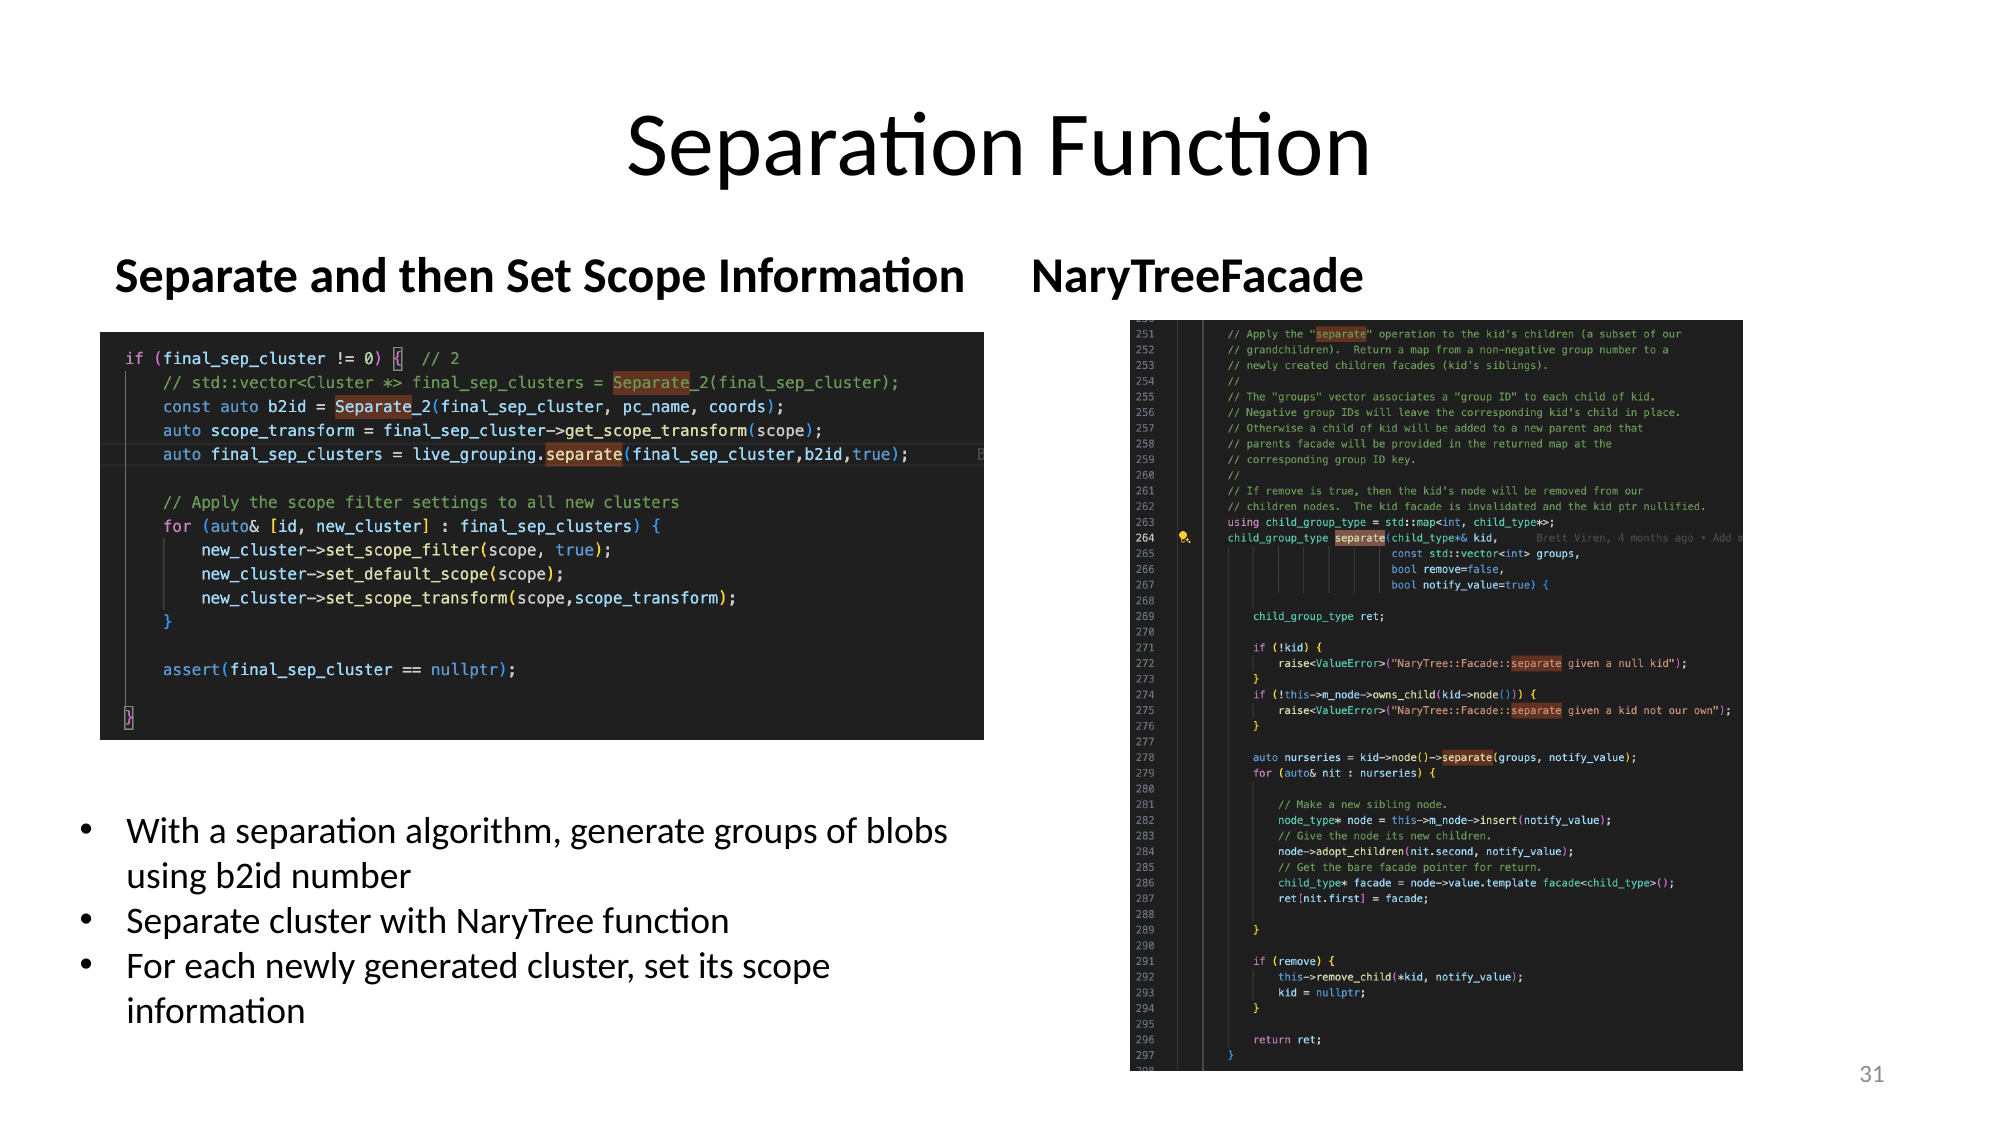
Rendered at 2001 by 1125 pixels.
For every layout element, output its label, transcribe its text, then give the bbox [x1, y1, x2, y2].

title Separation Function [99, 45, 1900, 233]
list Separate and then Set Scope Information [99, 205, 984, 310]
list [1130, 320, 1743, 1071]
slide_number 31 [1433, 1042, 1900, 1103]
text_box With a separation algorithm, generate groups of blobs using b2id number Separate cluster with NaryTree function For each newly generated cluster, set its scope information [64, 798, 984, 1039]
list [99, 332, 984, 740]
list NaryTreeFacade [1015, 205, 1900, 310]
